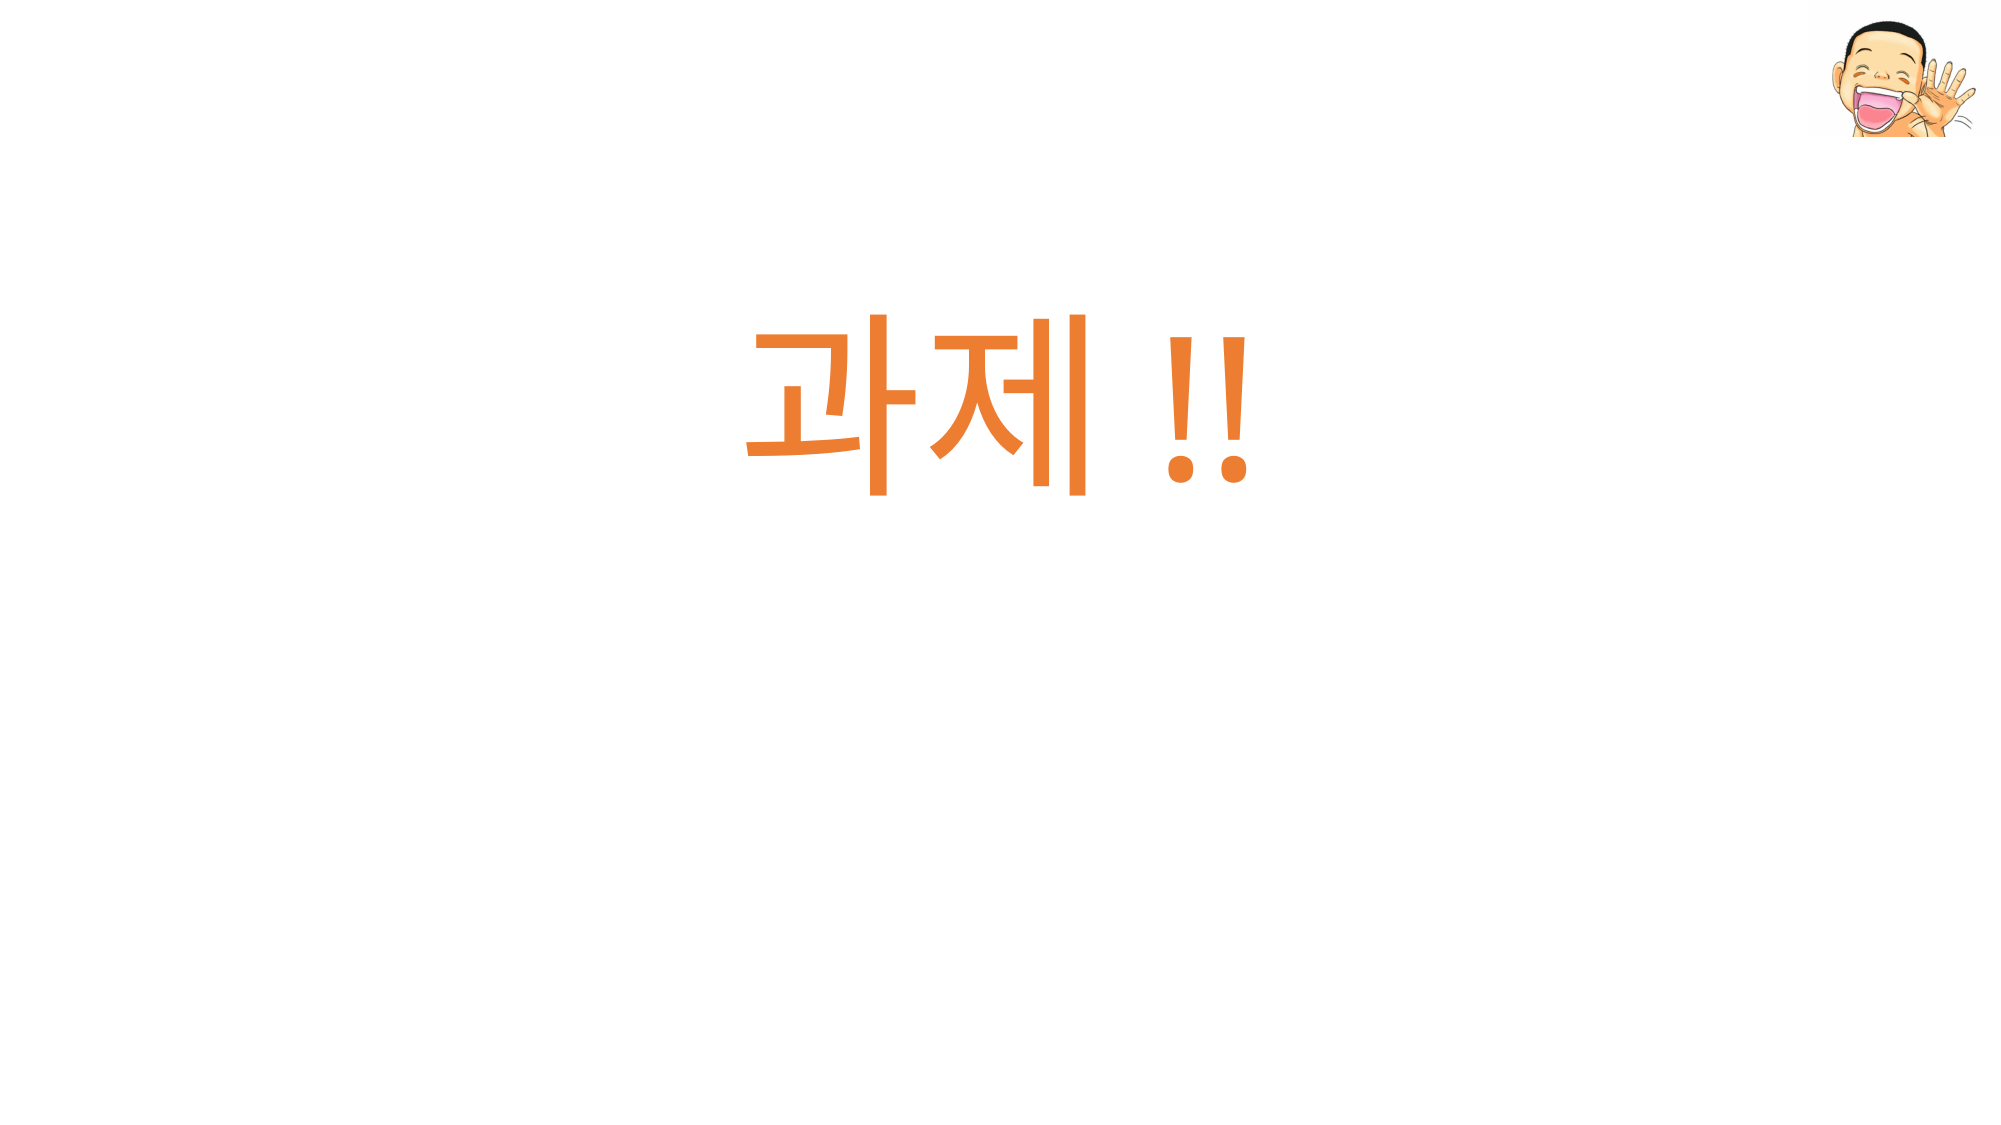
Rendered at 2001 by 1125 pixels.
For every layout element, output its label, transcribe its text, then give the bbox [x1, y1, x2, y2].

picture [1808, 0, 2000, 137]
text_box 과제!! [0, 153, 2000, 528]
